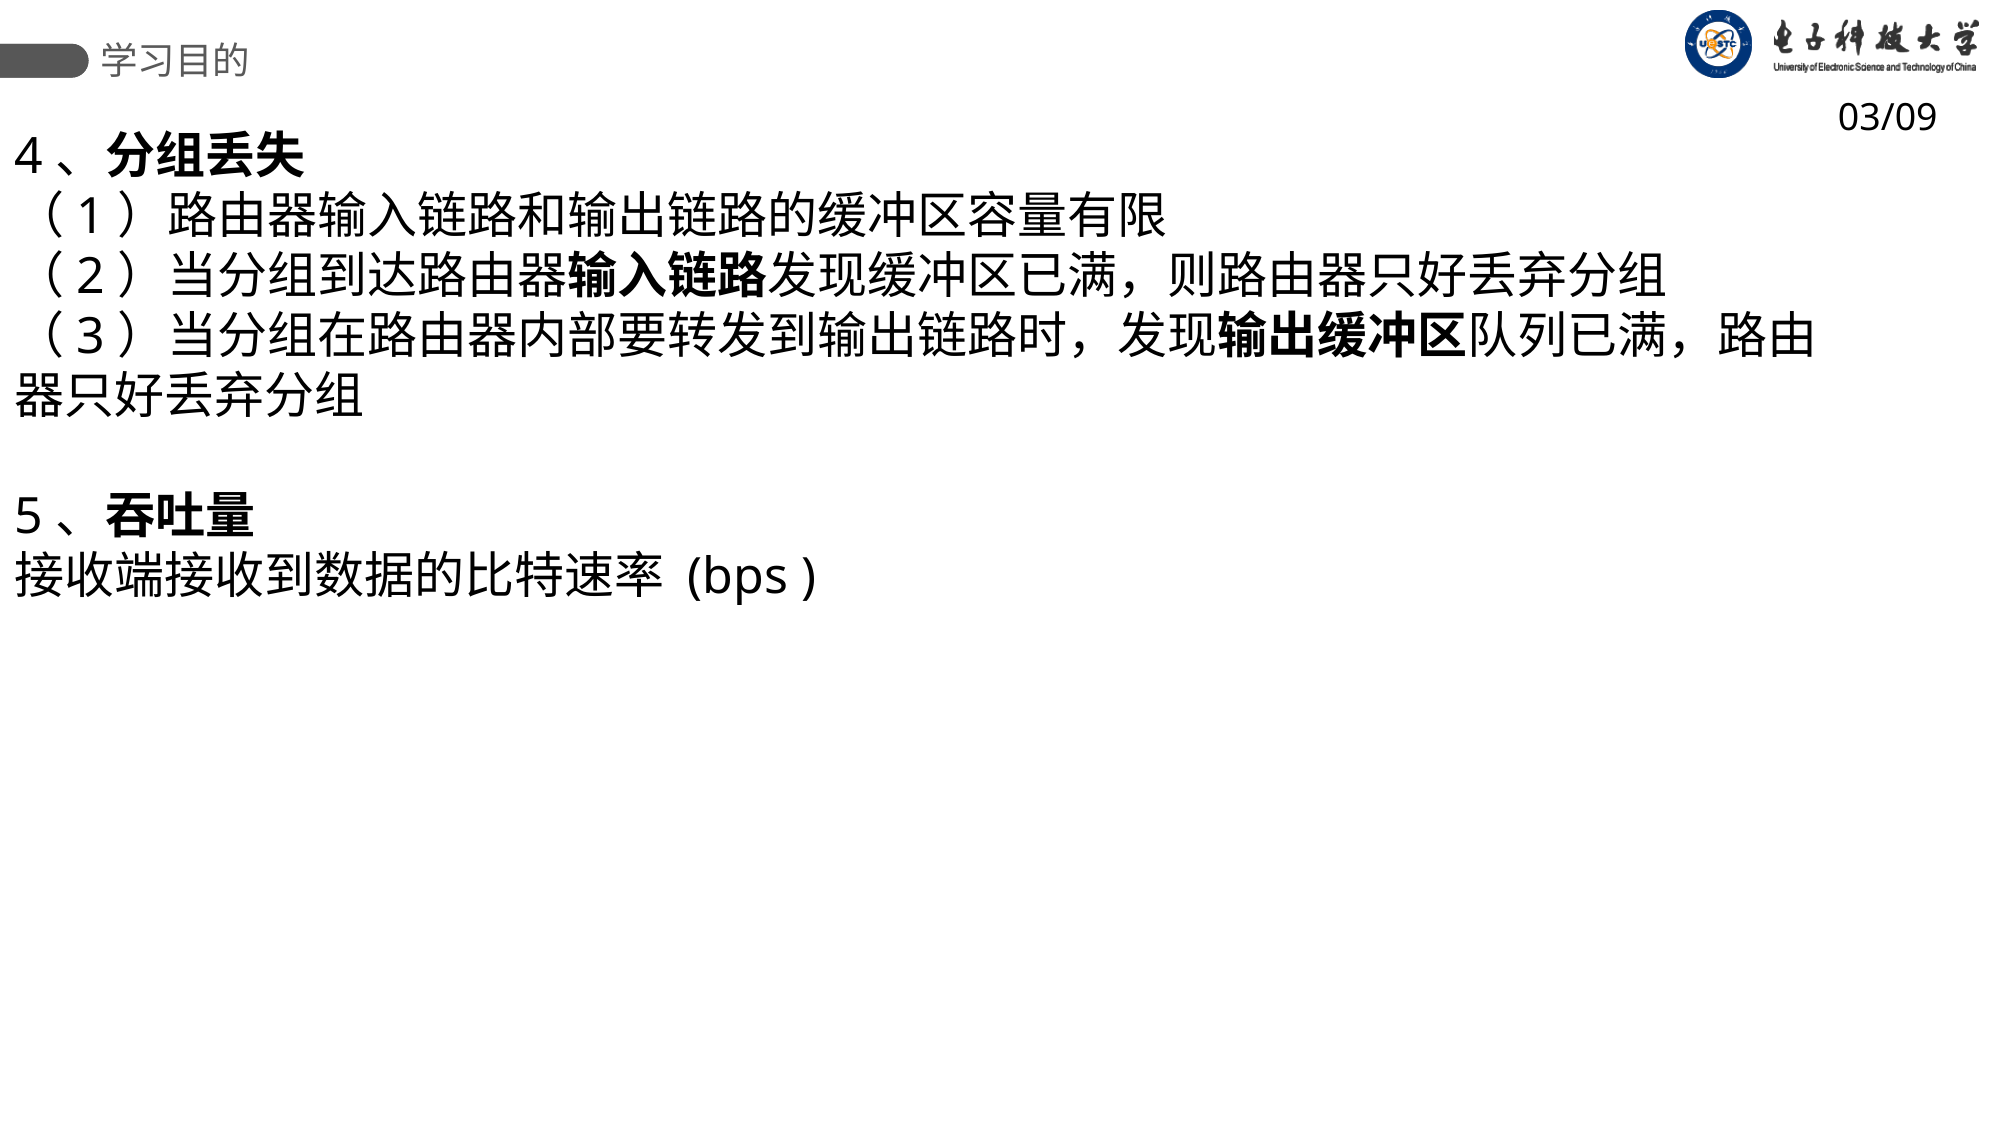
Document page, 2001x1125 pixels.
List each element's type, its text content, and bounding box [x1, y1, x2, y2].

text_box 学习目的 [100, 28, 450, 91]
text_box 03/09 [1823, 85, 1953, 146]
text_box 4、分组丢失 （1）路由器输入链路和输出链路的缓冲区容量有限 （2）当分组到达路由器输入链路发现缓冲区已满，则路由器只好丢弃分组 （3）当分组在路由器内部要转发到输出链路时，发现输出缓冲区队列已满，路由器只好丢弃分组 5、吞吐量 接收端接收到数据的比特速率 (bps ) [0, 115, 1873, 671]
picture [1685, 10, 1979, 78]
